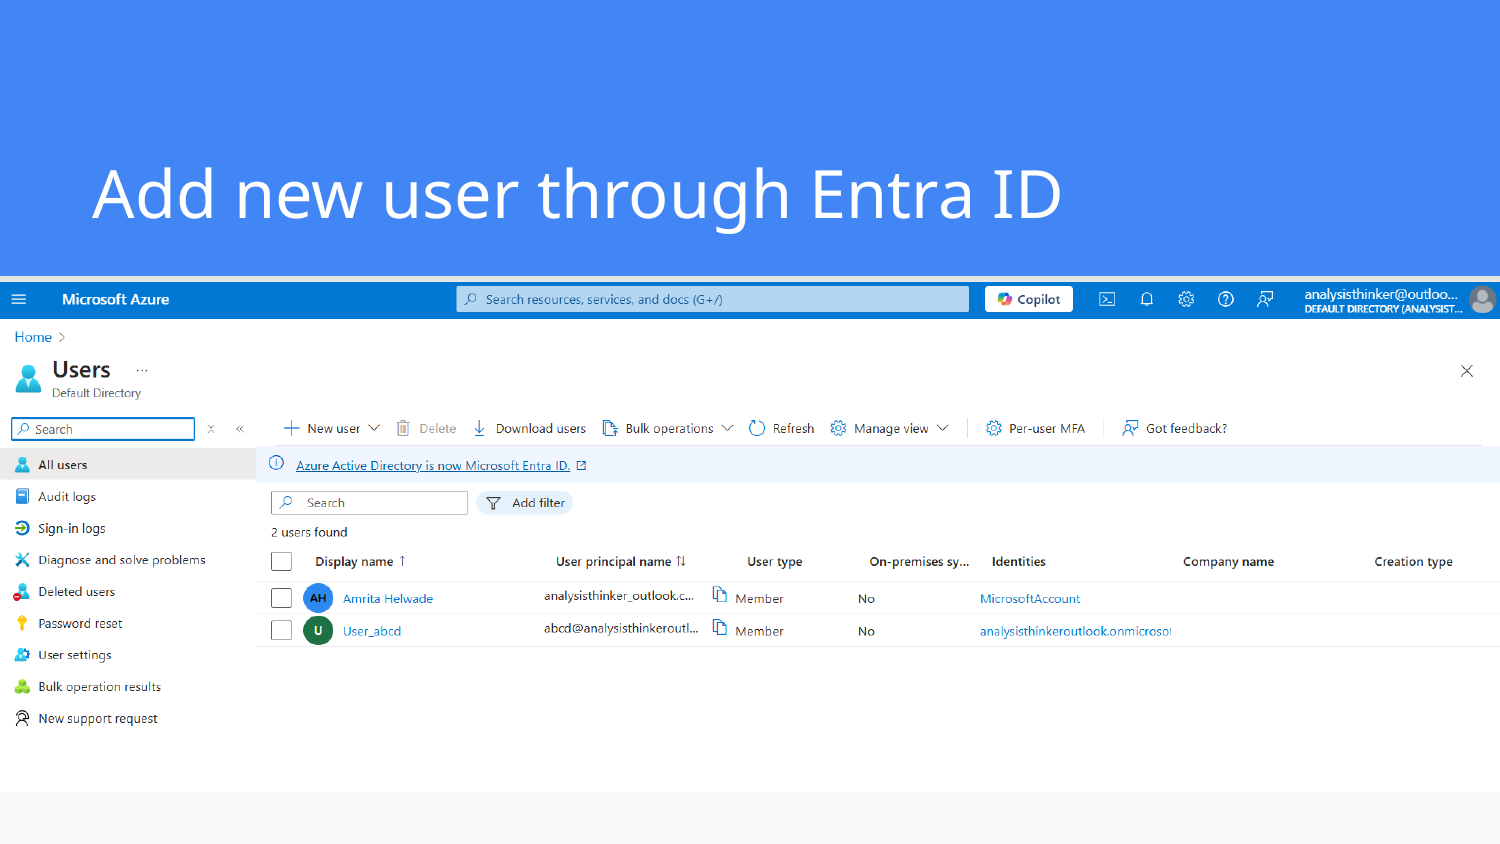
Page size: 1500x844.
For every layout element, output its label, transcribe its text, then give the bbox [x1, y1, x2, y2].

title Add new user through Entra ID [77, 121, 1427, 248]
picture [0, 282, 1500, 792]
